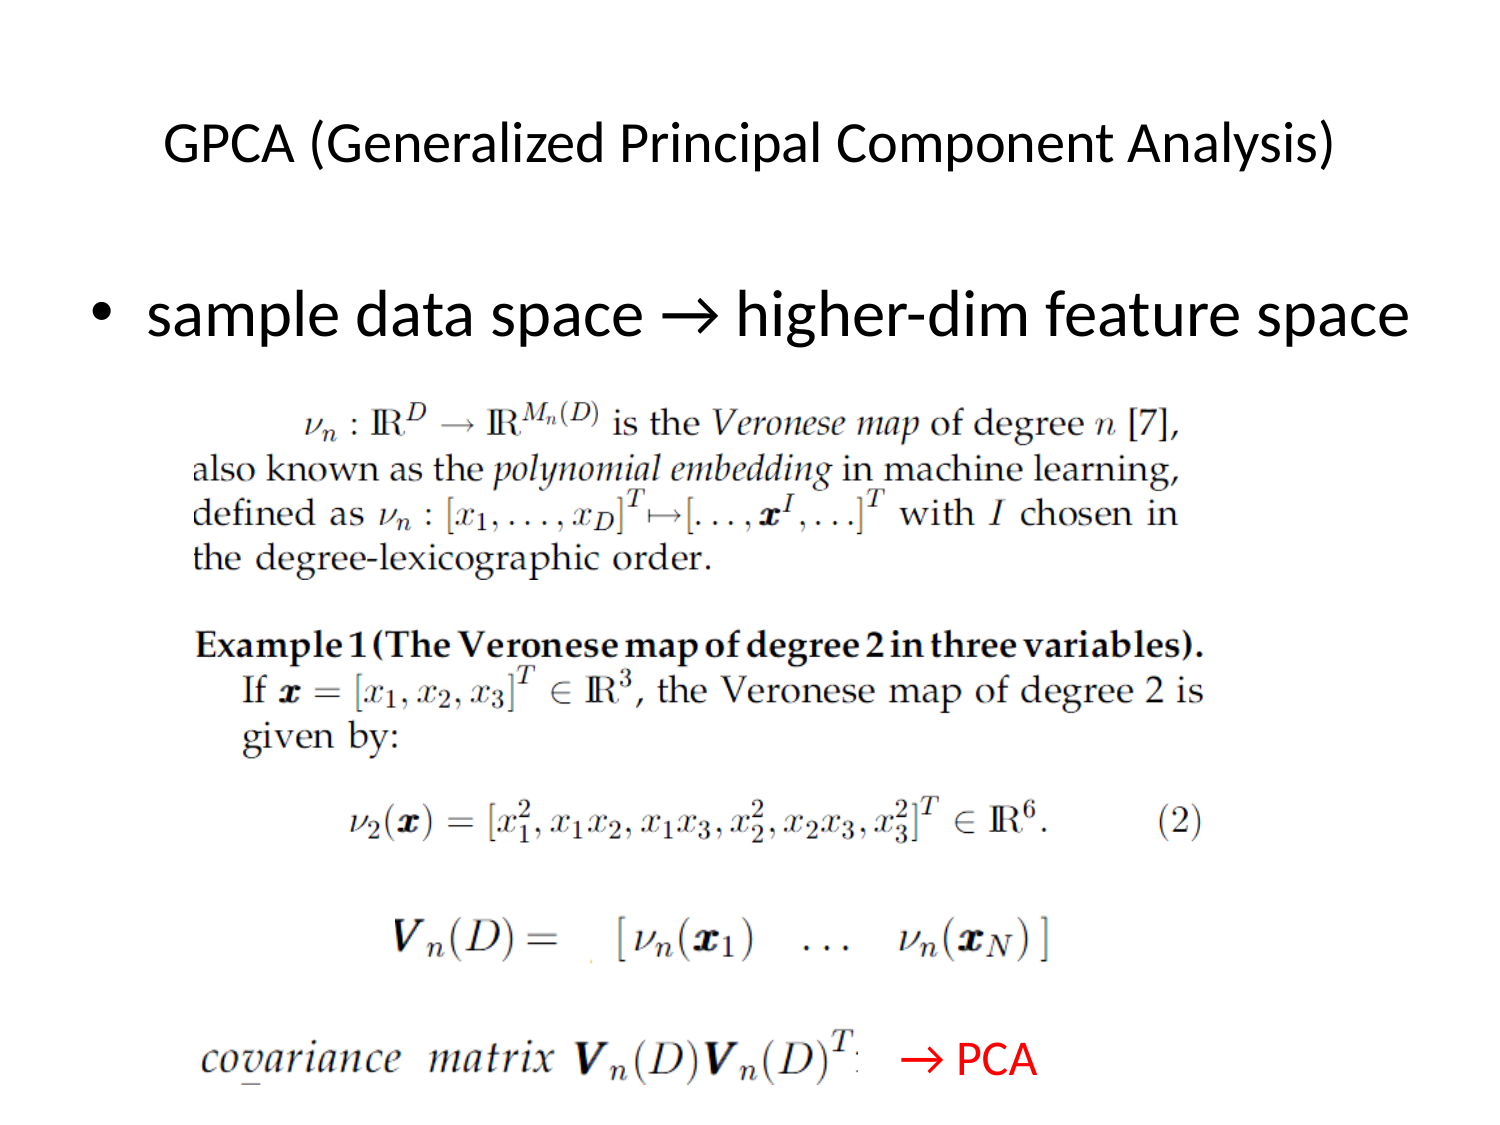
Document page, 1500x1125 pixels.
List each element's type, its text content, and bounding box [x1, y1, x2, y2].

title GPCA (Generalized Principal Component Analysis) [75, 45, 1425, 233]
picture [194, 621, 1213, 857]
list sample data space → higher-dim feature space [75, 262, 1500, 1005]
text_box → PCA [884, 1018, 1053, 1094]
picture [194, 396, 1200, 580]
picture [198, 1022, 859, 1085]
picture [395, 904, 1054, 968]
